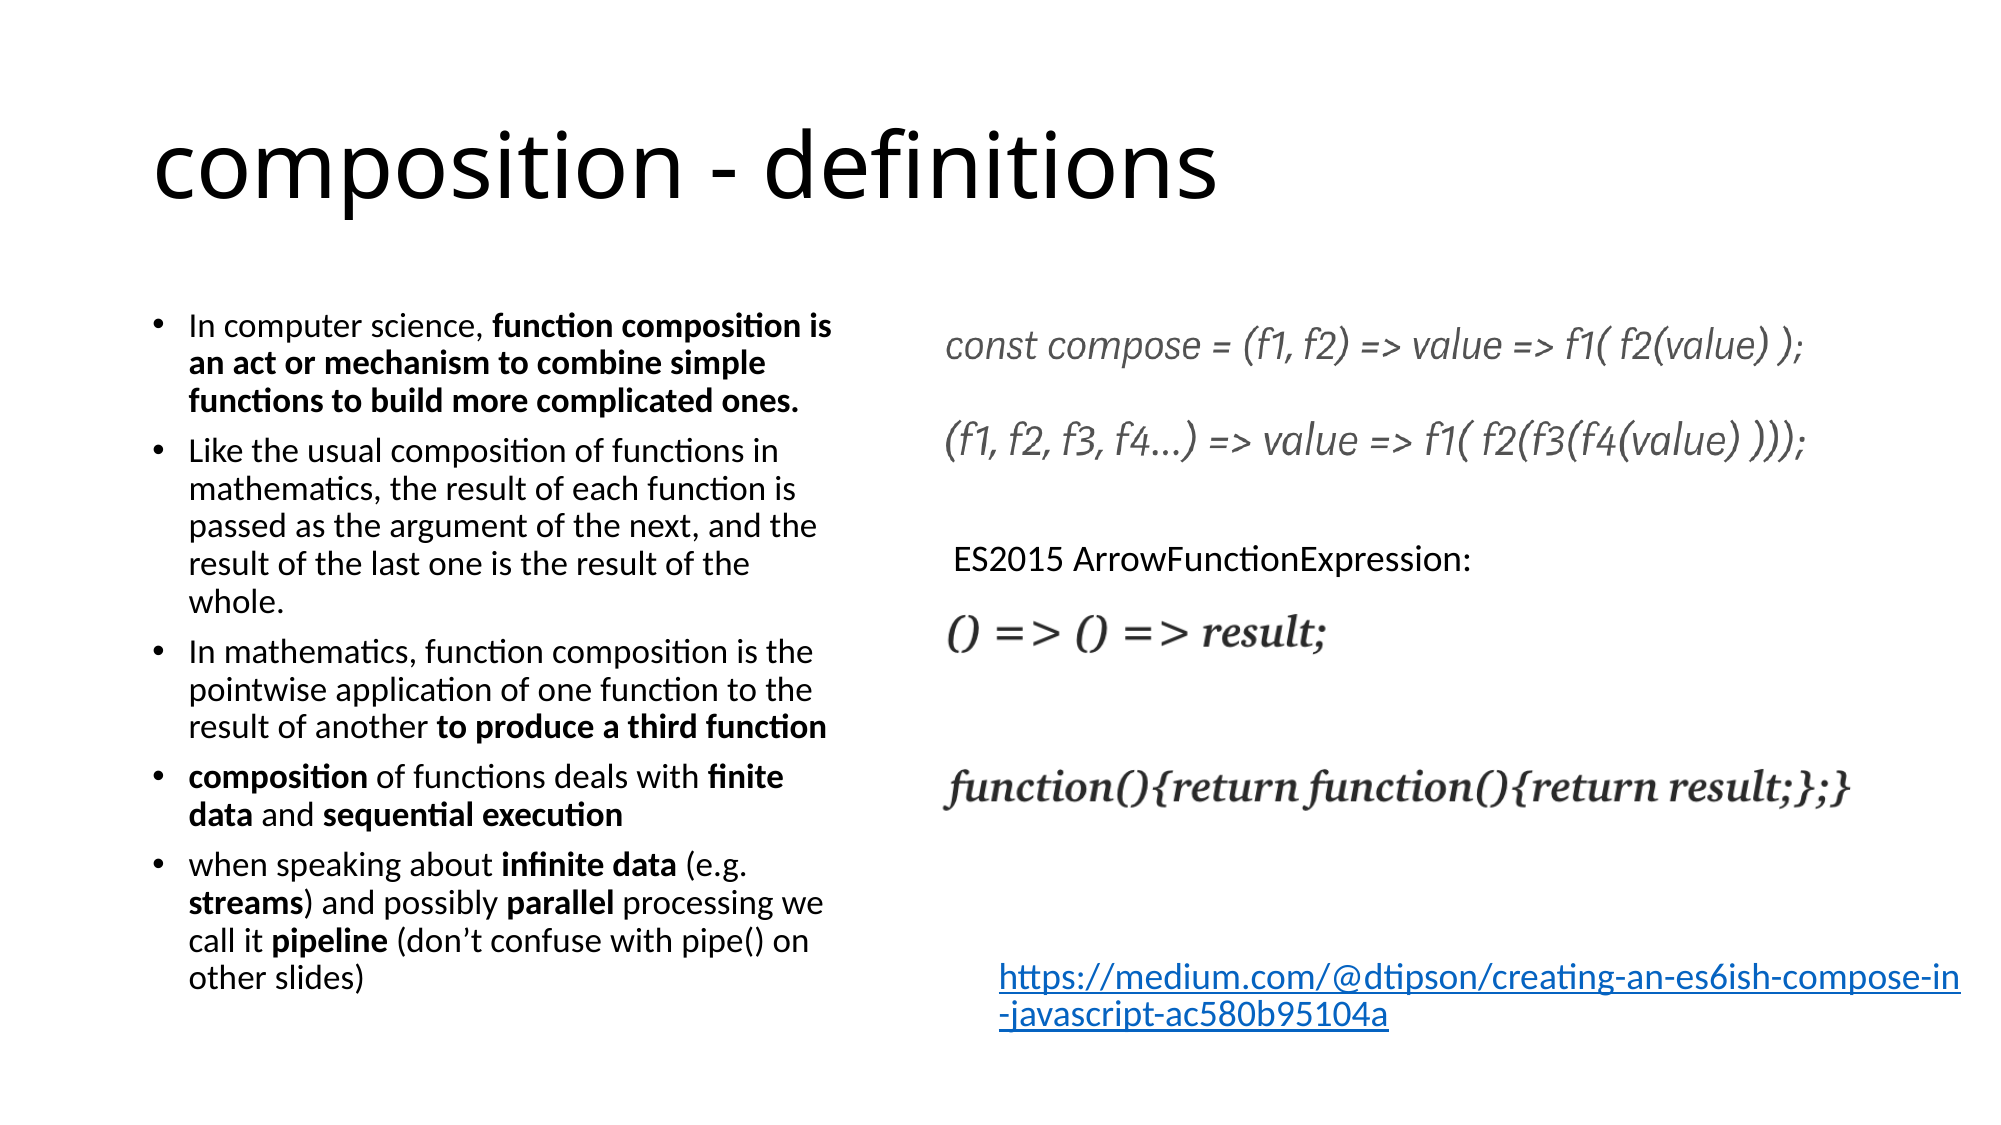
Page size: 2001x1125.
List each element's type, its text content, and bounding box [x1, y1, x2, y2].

title composition - definitions [137, 59, 1863, 278]
picture [931, 745, 1923, 841]
text_box ES2015 ArrowFunctionExpression: [938, 526, 1497, 587]
list In computer science, function composition is an act or mechanism to combine simple functions to build more complicated ones. Like the usual composition of functions in mathematics, the result of each function is passed as the argument of the next, and the result of the last one is the result of the whole. In mathematics, function composition is the pointwise application of one function to the result of another to produce a third function composition of functions deals with finite data and sequential execution when speaking about infinite data (e.g. streams) and possibly parallel processing we call it pipeline (don’t confuse with pipe() on other slides) [137, 299, 860, 1014]
picture [910, 299, 1903, 512]
text_box https://medium.com/@dtipson/creating-an-es6ish-compose-in-javascript-ac580b95104a [983, 944, 1984, 1049]
picture [931, 594, 1430, 691]
